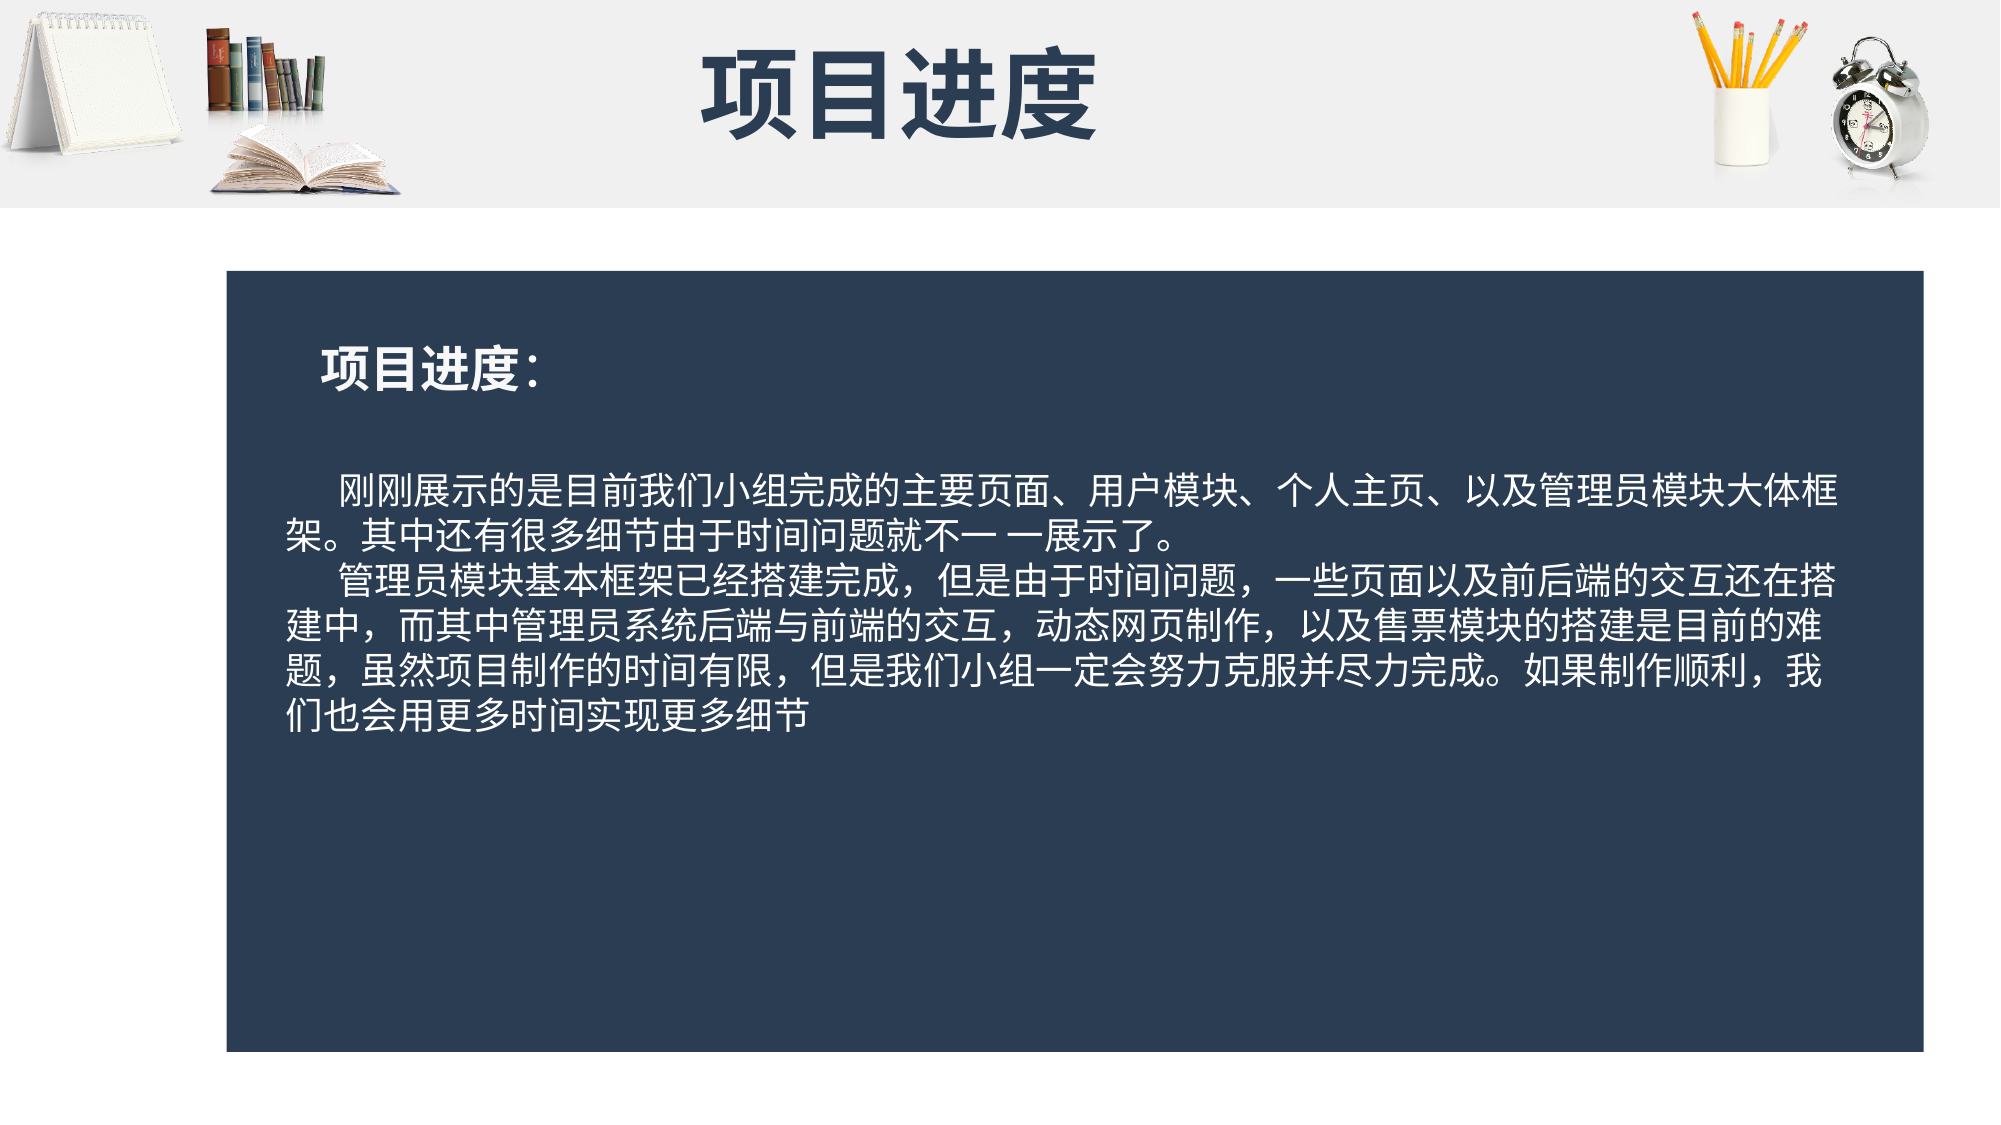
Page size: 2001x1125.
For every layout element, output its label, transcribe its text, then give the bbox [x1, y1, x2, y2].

text_box 项目进度 [684, 23, 1115, 159]
text_box [0, 0, 2000, 209]
picture [1692, 11, 1808, 193]
picture [0, 11, 186, 173]
picture [1827, 36, 1939, 212]
picture [205, 28, 402, 197]
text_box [226, 270, 1924, 1052]
